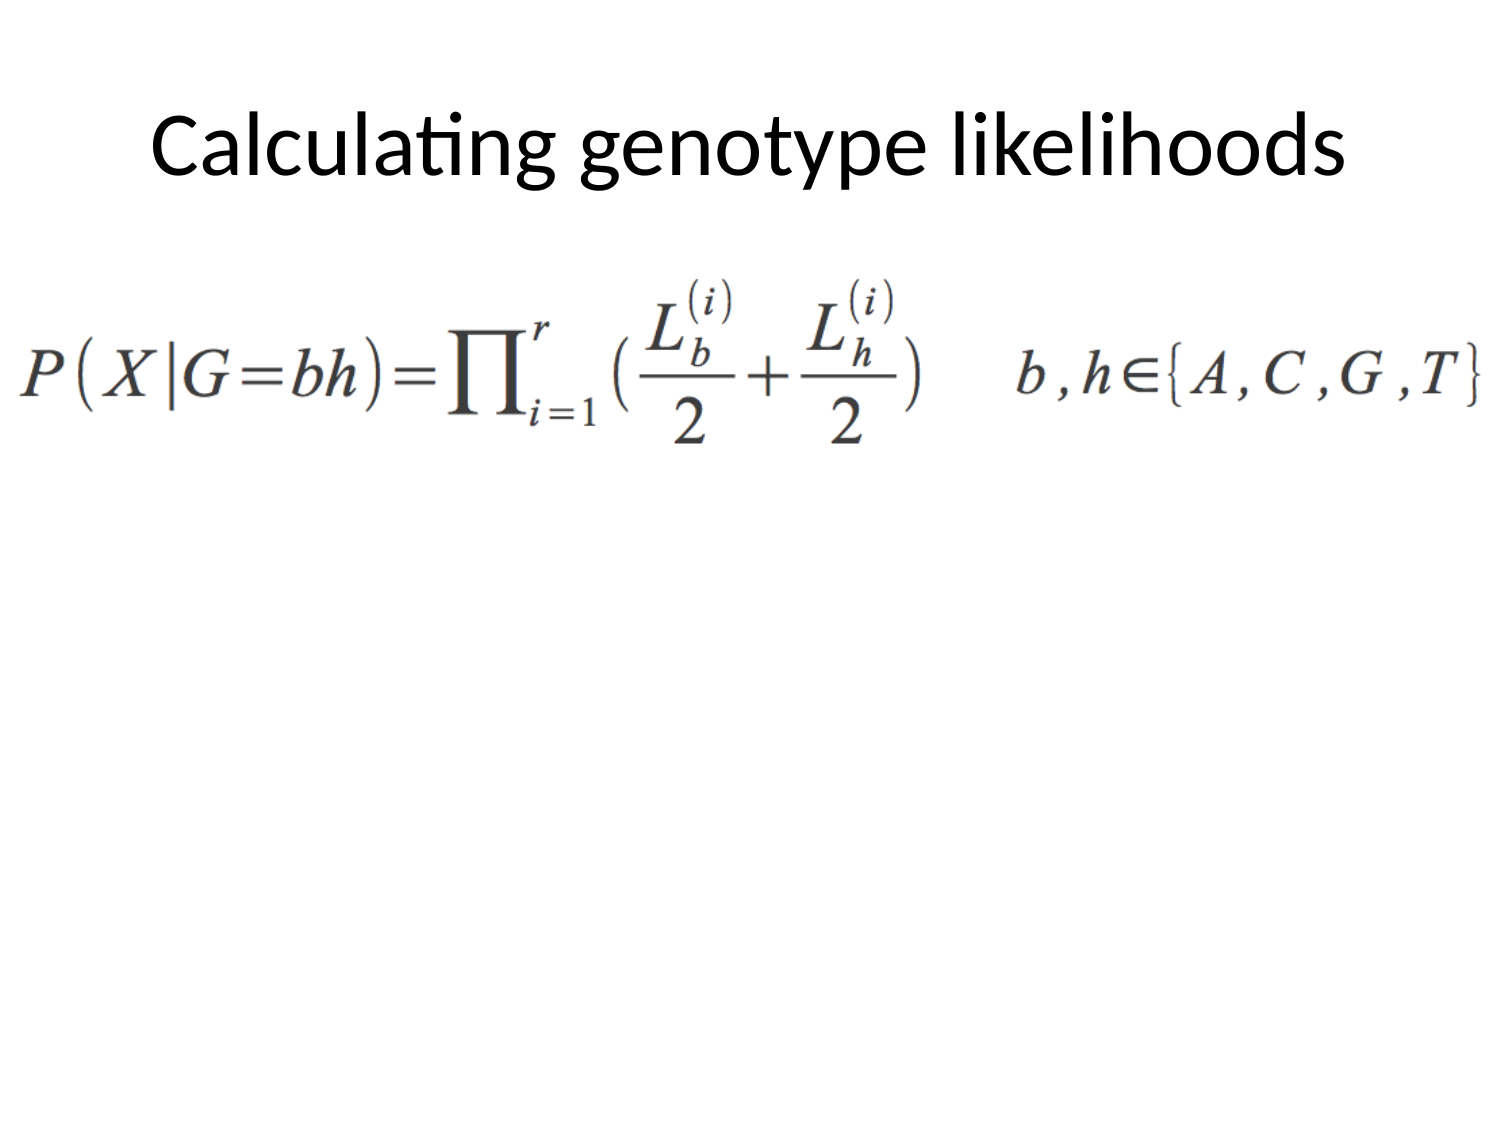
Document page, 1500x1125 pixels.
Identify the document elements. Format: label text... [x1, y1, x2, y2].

title Calculating genotype likelihoods [75, 45, 1425, 230]
picture [0, 232, 1500, 483]
